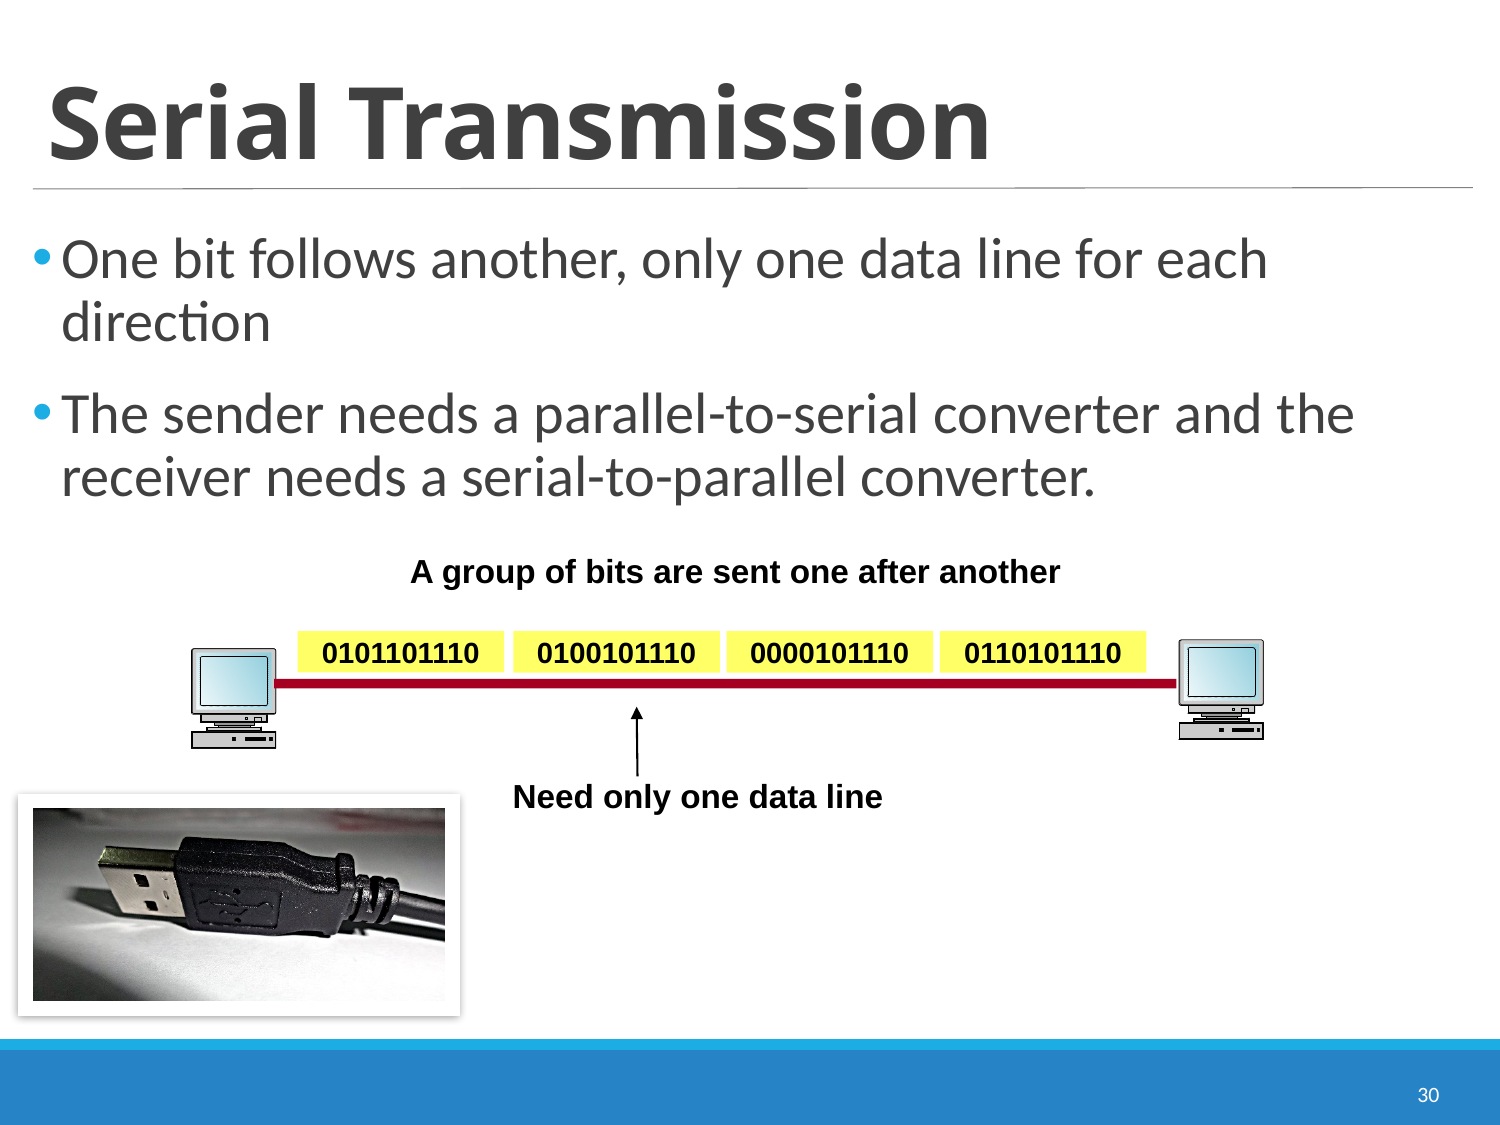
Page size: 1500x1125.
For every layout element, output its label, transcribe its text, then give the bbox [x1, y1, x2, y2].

list One bit follows another, only one data line for each direction The sender needs a parallel-to-serial converter and the receiver needs a serial-to-parallel converter. [32, 220, 1473, 963]
text_box 0100101110 [513, 631, 720, 673]
text_box 0101101110 [297, 631, 505, 673]
text_box [630, 706, 643, 777]
picture [32, 807, 446, 1002]
picture [1174, 636, 1287, 761]
text_box 0000101110 [726, 631, 934, 673]
picture [186, 645, 299, 770]
text_box Need only one data line [497, 767, 899, 822]
text_box 0110101110 [939, 631, 1147, 673]
title Serial Transmission [32, 37, 1473, 188]
text_box A group of bits are sent one after another [394, 542, 1077, 597]
